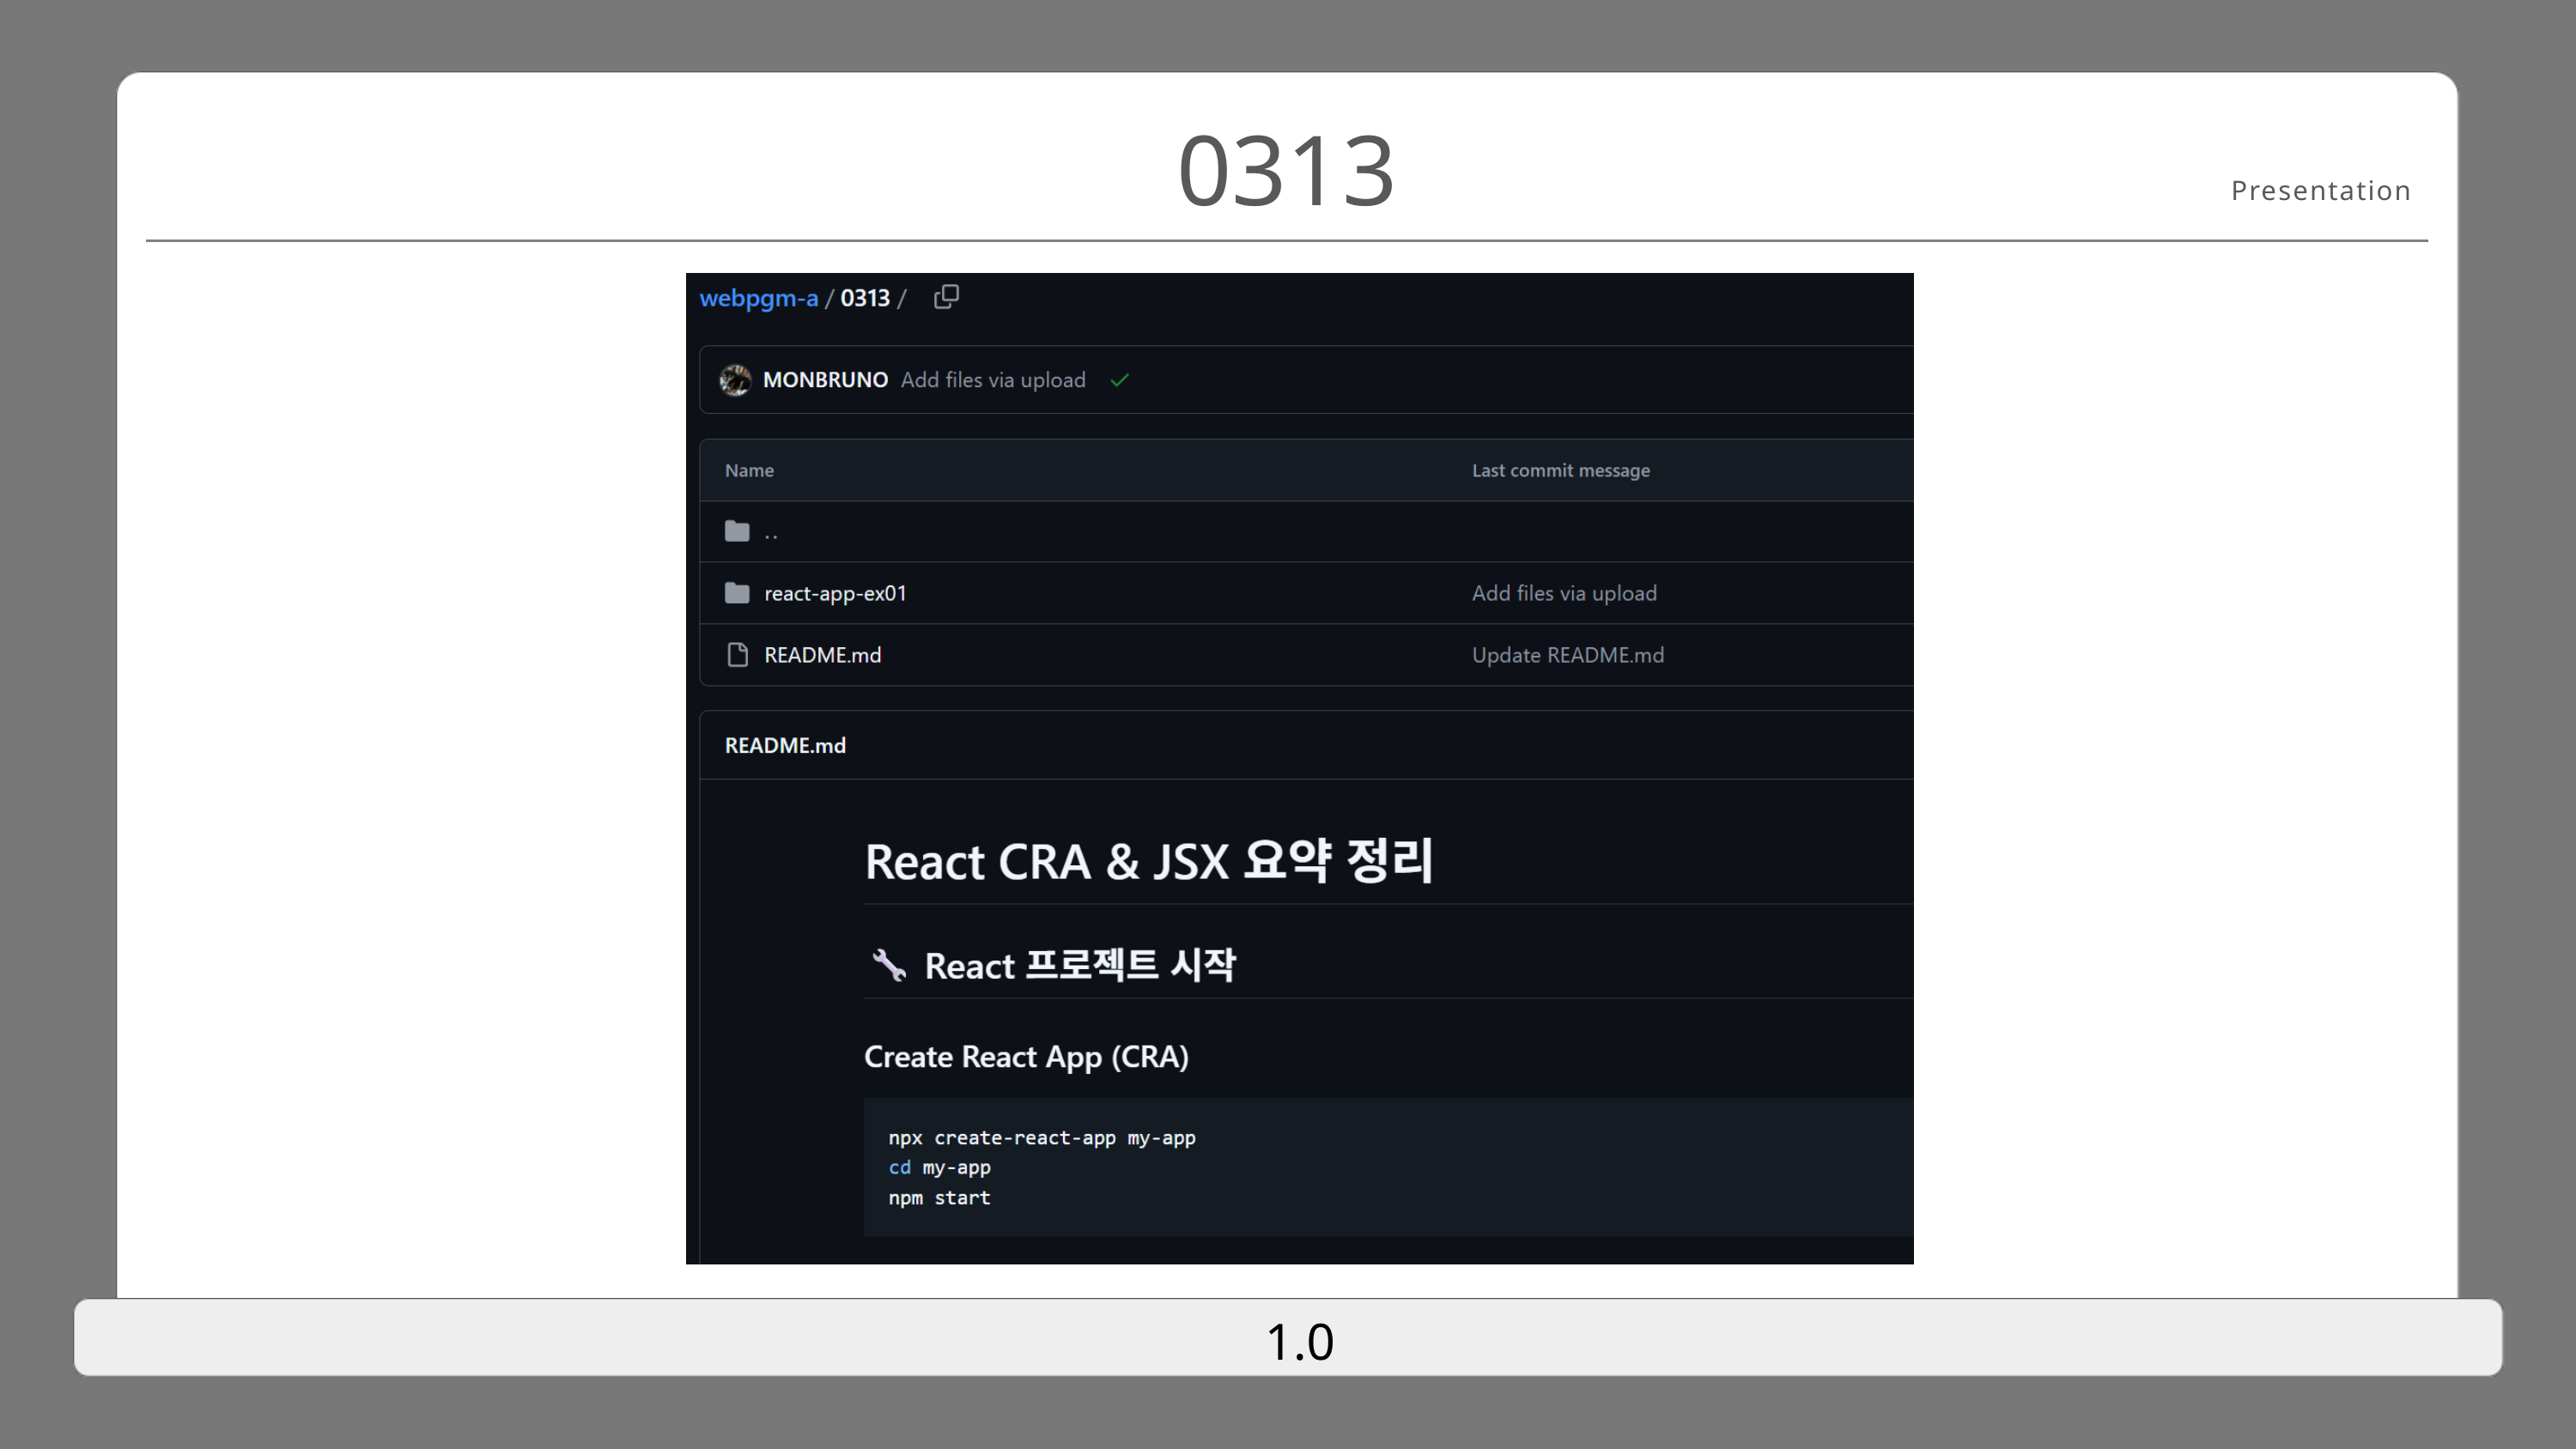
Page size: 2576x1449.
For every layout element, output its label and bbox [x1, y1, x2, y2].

picture [73, 71, 2505, 1378]
